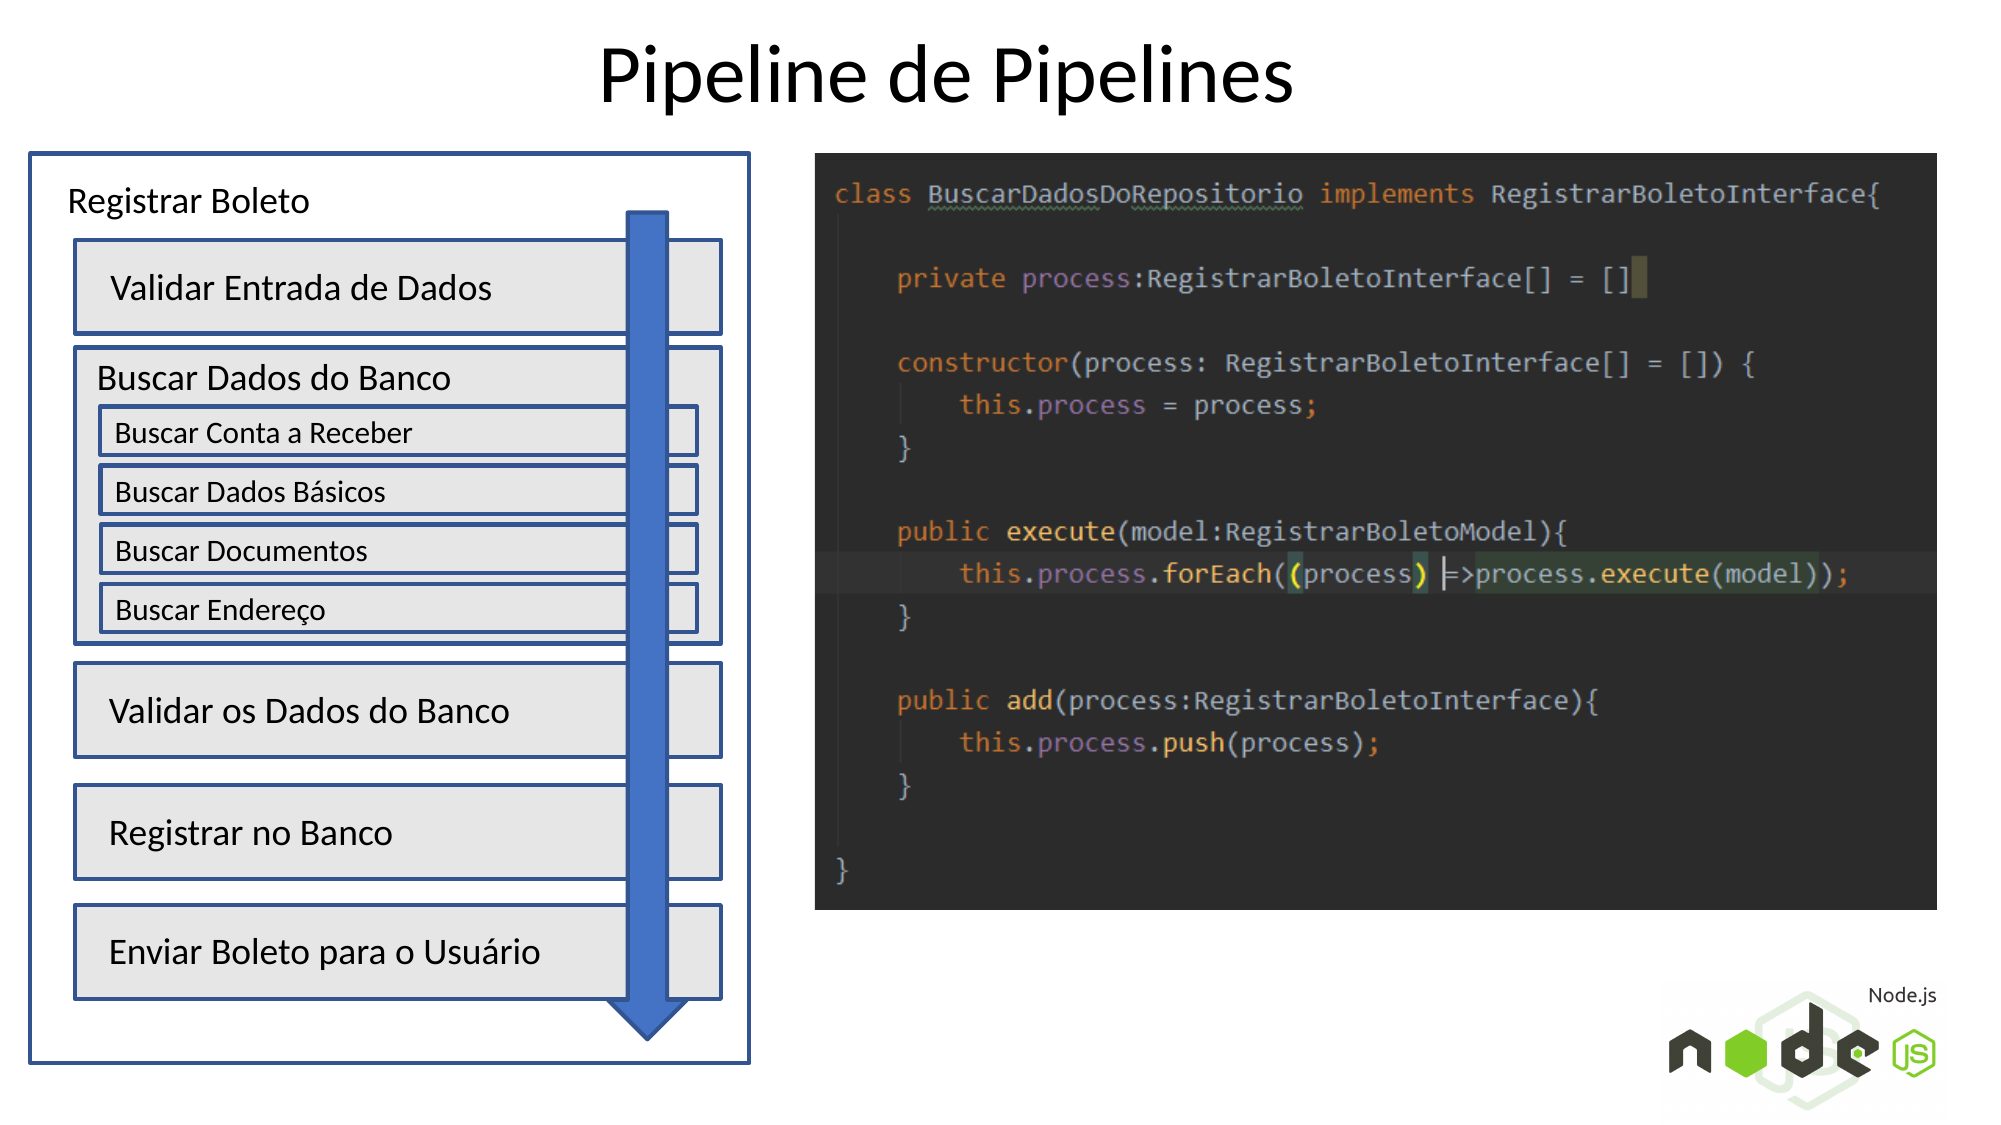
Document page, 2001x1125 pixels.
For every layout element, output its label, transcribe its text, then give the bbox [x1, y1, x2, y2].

text_box [73, 661, 625, 759]
text_box [670, 582, 699, 634]
text_box Registrar Boleto [52, 168, 503, 229]
text_box [73, 345, 625, 646]
text_box [73, 238, 625, 336]
text_box [670, 463, 699, 516]
text_box Buscar Documentos [100, 522, 551, 575]
text_box [551, 463, 625, 516]
text_box [551, 522, 625, 575]
text_box Buscar Dados Básicos [100, 463, 551, 516]
text_box Buscar Dados do Banco [82, 345, 533, 406]
text_box Registrar no Banco [94, 800, 544, 861]
text_box Validar os Dados do Banco [94, 679, 544, 739]
text_box [670, 903, 723, 1001]
text_box [28, 151, 751, 1065]
text_box [670, 345, 723, 646]
text_box [670, 661, 723, 759]
text_box Buscar Endereço [100, 581, 551, 634]
text_box Enviar Boleto para o Usuário [94, 919, 613, 979]
text_box [606, 210, 689, 1042]
picture [1659, 979, 1948, 1125]
text_box Validar Entrada de Dados [95, 255, 546, 316]
text_box Buscar Conta a Receber [99, 404, 550, 457]
text_box [670, 522, 699, 575]
text_box [670, 783, 723, 881]
text_box [670, 404, 699, 457]
picture [814, 153, 1938, 910]
text_box [551, 582, 625, 634]
text_box Pipeline de Pipelines [236, 11, 1658, 127]
text_box [73, 783, 625, 881]
text_box [73, 903, 625, 1001]
text_box [550, 404, 625, 457]
text_box [670, 238, 723, 336]
